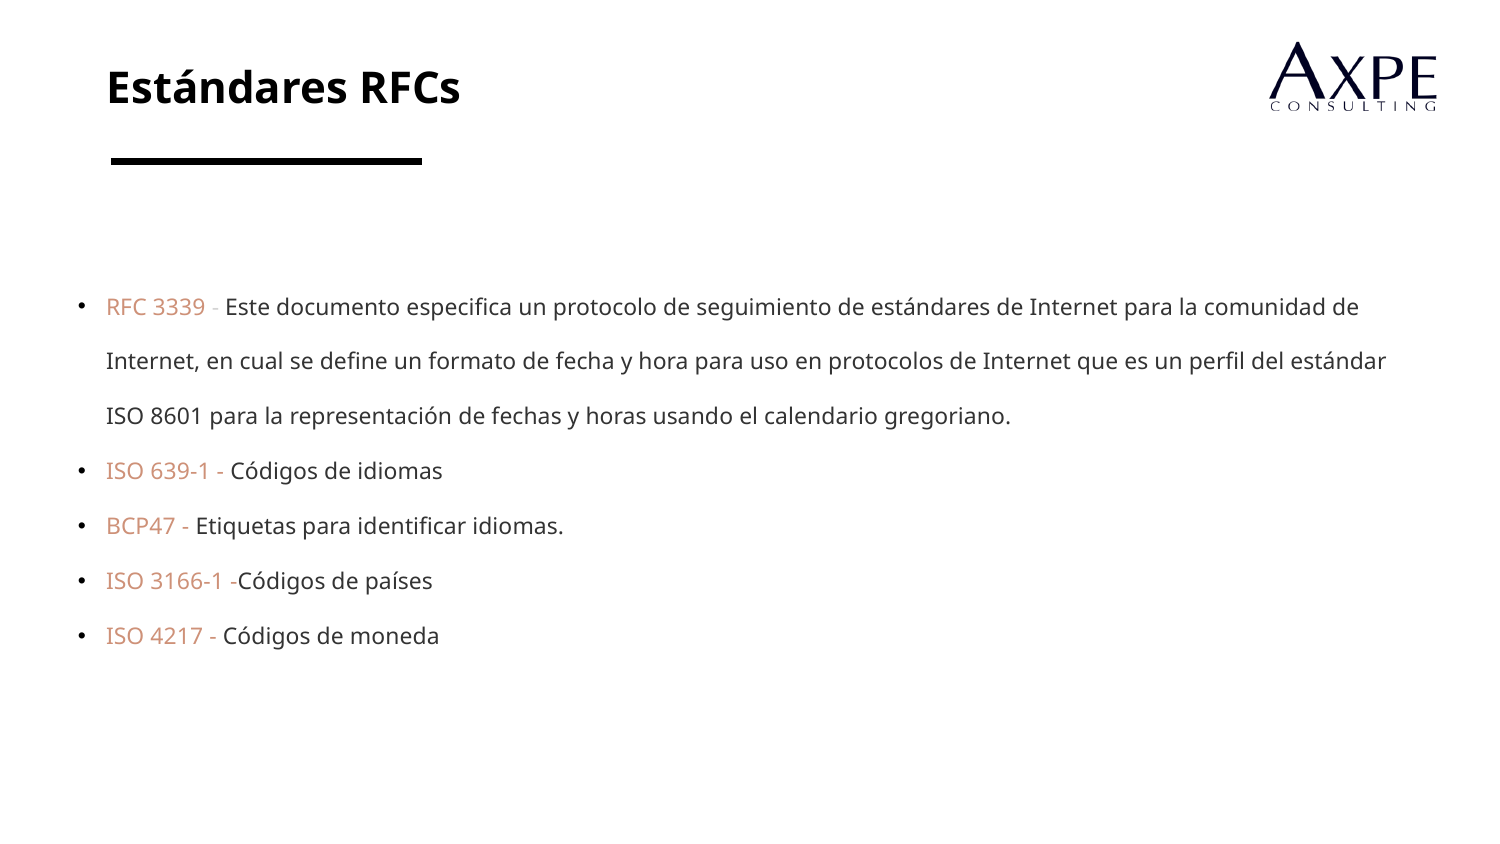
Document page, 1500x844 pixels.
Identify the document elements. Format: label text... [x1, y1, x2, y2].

picture [1257, 40, 1448, 113]
text_box Estándares RFCs [91, 36, 1077, 127]
text_box RFC 3339 - Este documento especifica un protocolo de seguimiento de estándares de Internet para la comunidad de Internet, en cual se define un formato de fecha y hora para uso en protocolos de Internet que es un perfil del estándar ISO 8601 para la representación de fechas y horas usando el calendario gregoriano. ISO 639-1 - Códigos de idiomas BCP47 - Etiquetas para identificar idiomas. ISO 3166-1 -Códigos de países ISO 4217 - Códigos de moneda [63, 257, 1437, 739]
